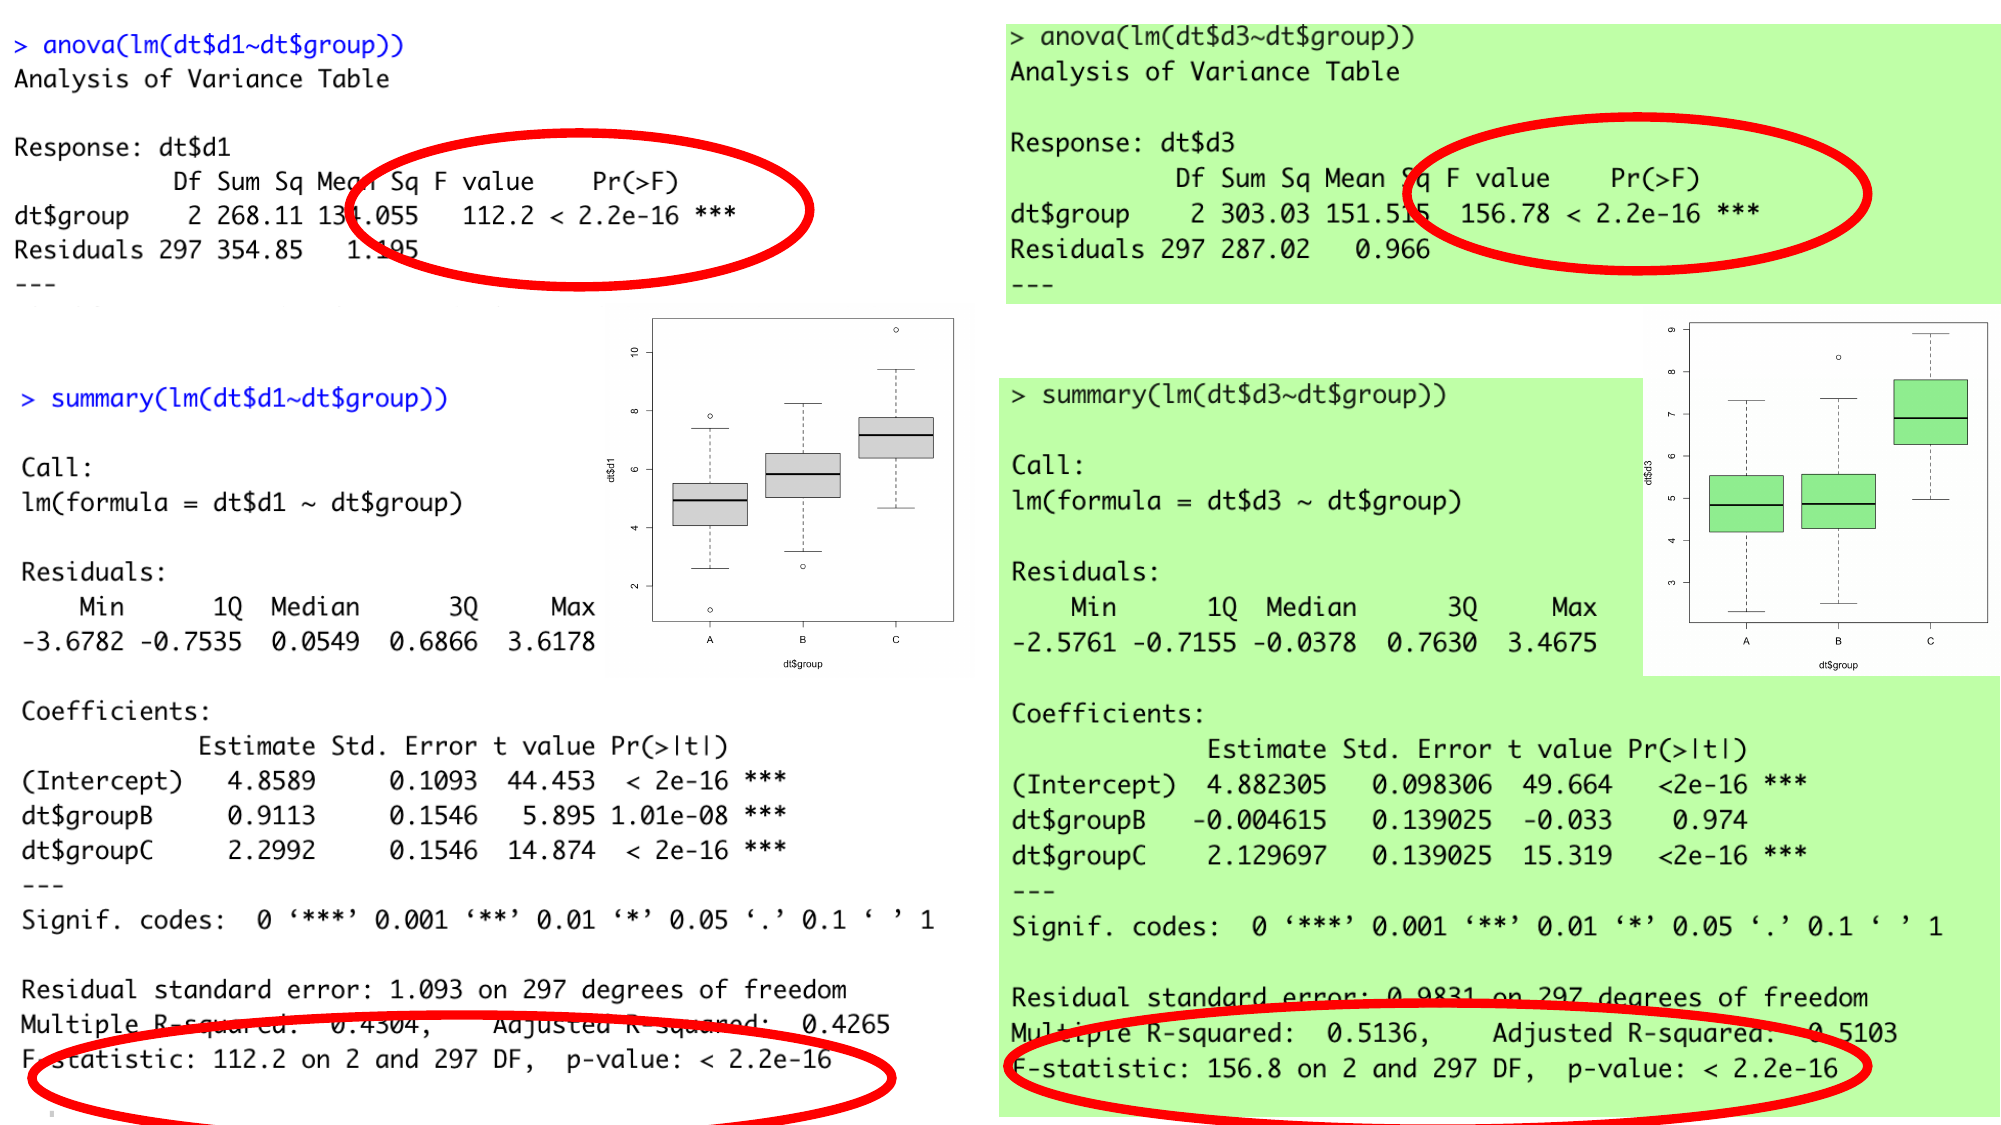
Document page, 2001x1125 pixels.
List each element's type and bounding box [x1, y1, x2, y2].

picture [6, 27, 994, 1117]
text_box [1174, 1117, 1702, 1125]
picture [999, 306, 2000, 1117]
text_box [118, 1117, 806, 1125]
picture [1005, 24, 2000, 304]
